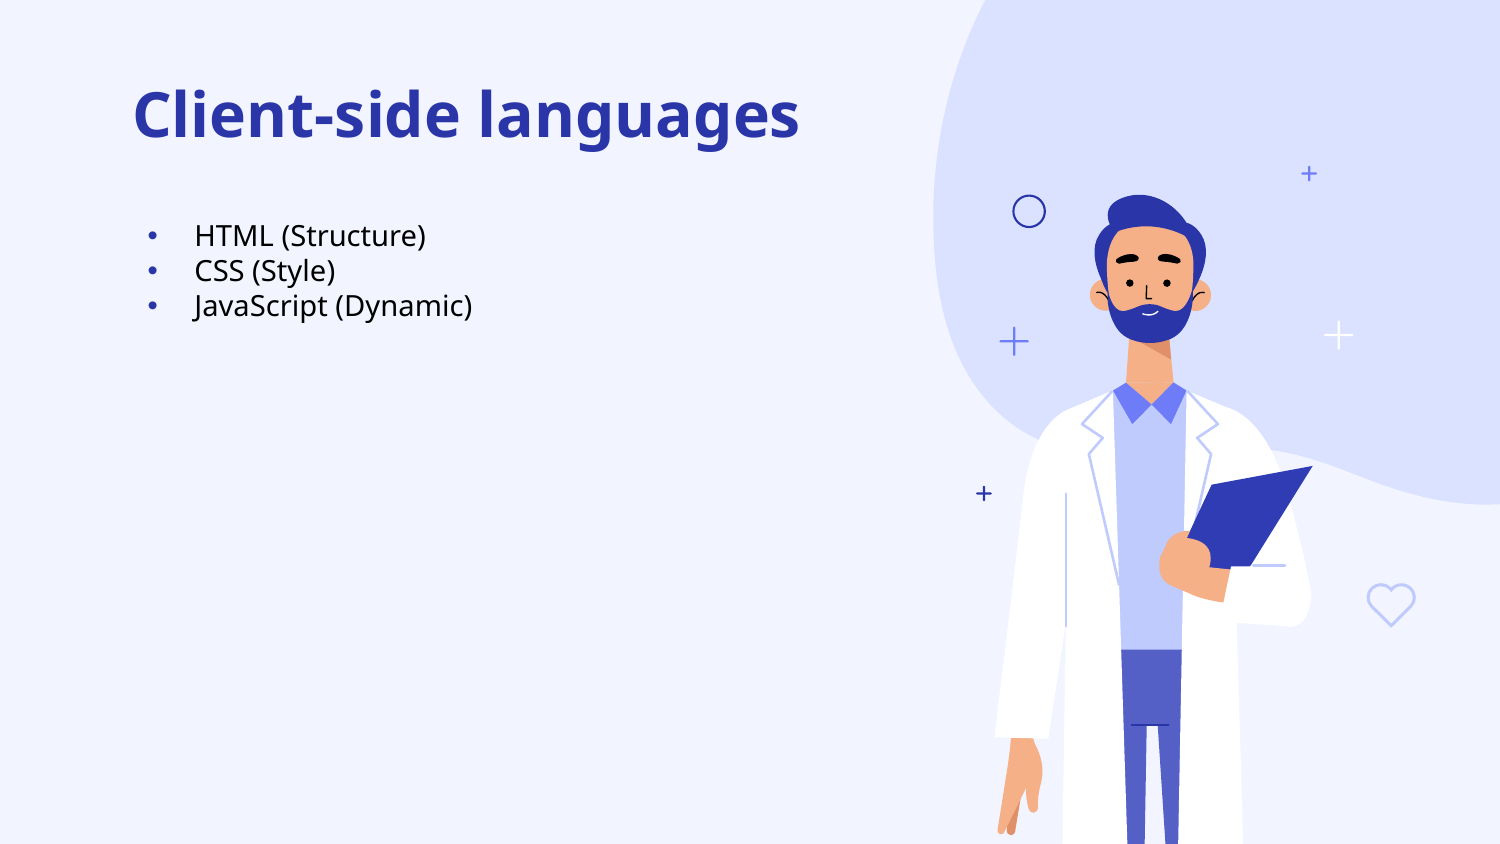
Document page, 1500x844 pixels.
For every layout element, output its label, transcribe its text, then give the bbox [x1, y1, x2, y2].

title Client-side languages [117, 75, 1383, 170]
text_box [994, 194, 1314, 844]
subtitle HTML (Structure) CSS (Style) JavaScript (Dynamic) [132, 217, 501, 369]
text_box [975, 165, 1417, 628]
